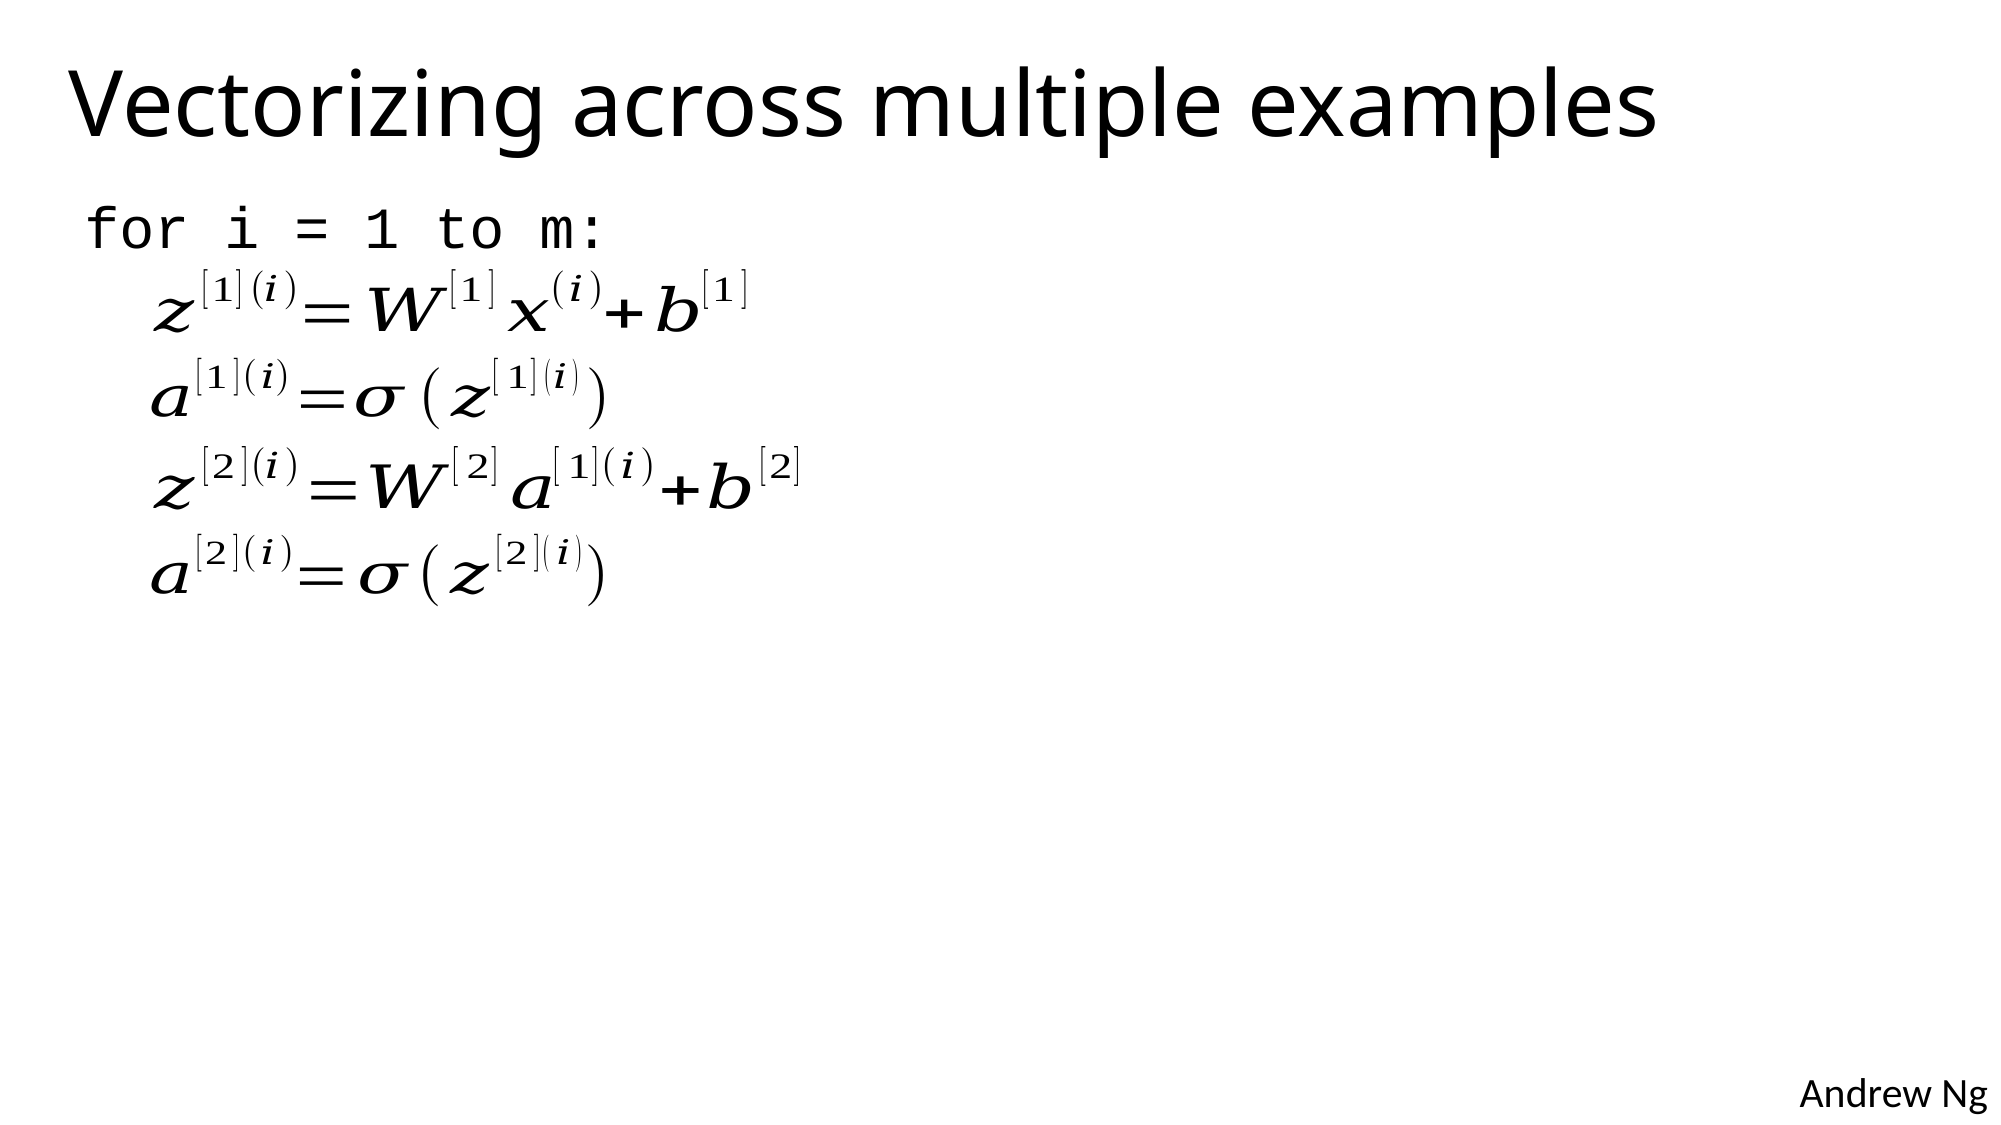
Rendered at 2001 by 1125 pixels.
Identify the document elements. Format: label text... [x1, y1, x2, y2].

text_box Vectorizing across multiple examples [53, 0, 1779, 216]
text_box for i = 1 to m: [69, 182, 625, 268]
